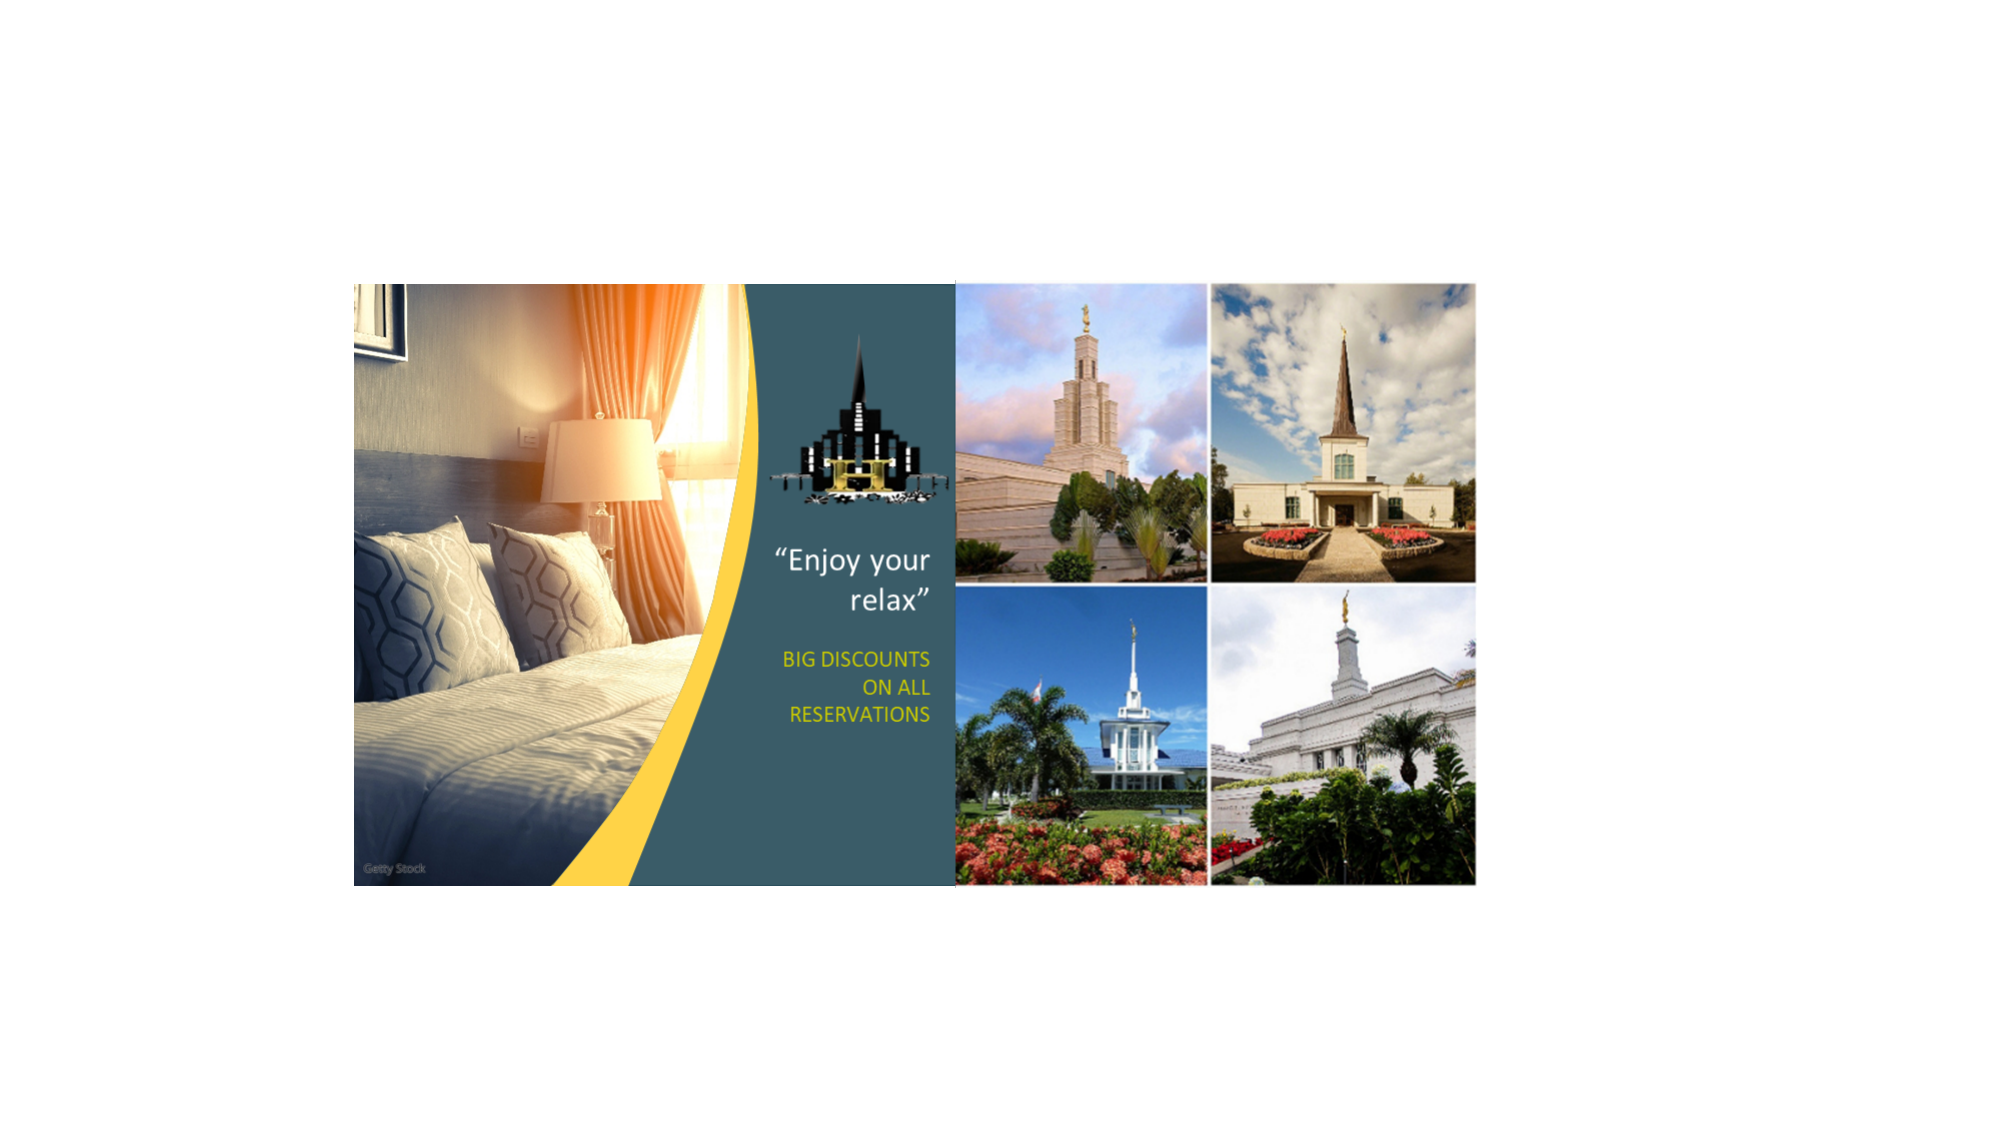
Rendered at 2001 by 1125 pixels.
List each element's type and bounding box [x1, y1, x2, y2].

picture [354, 280, 1477, 889]
